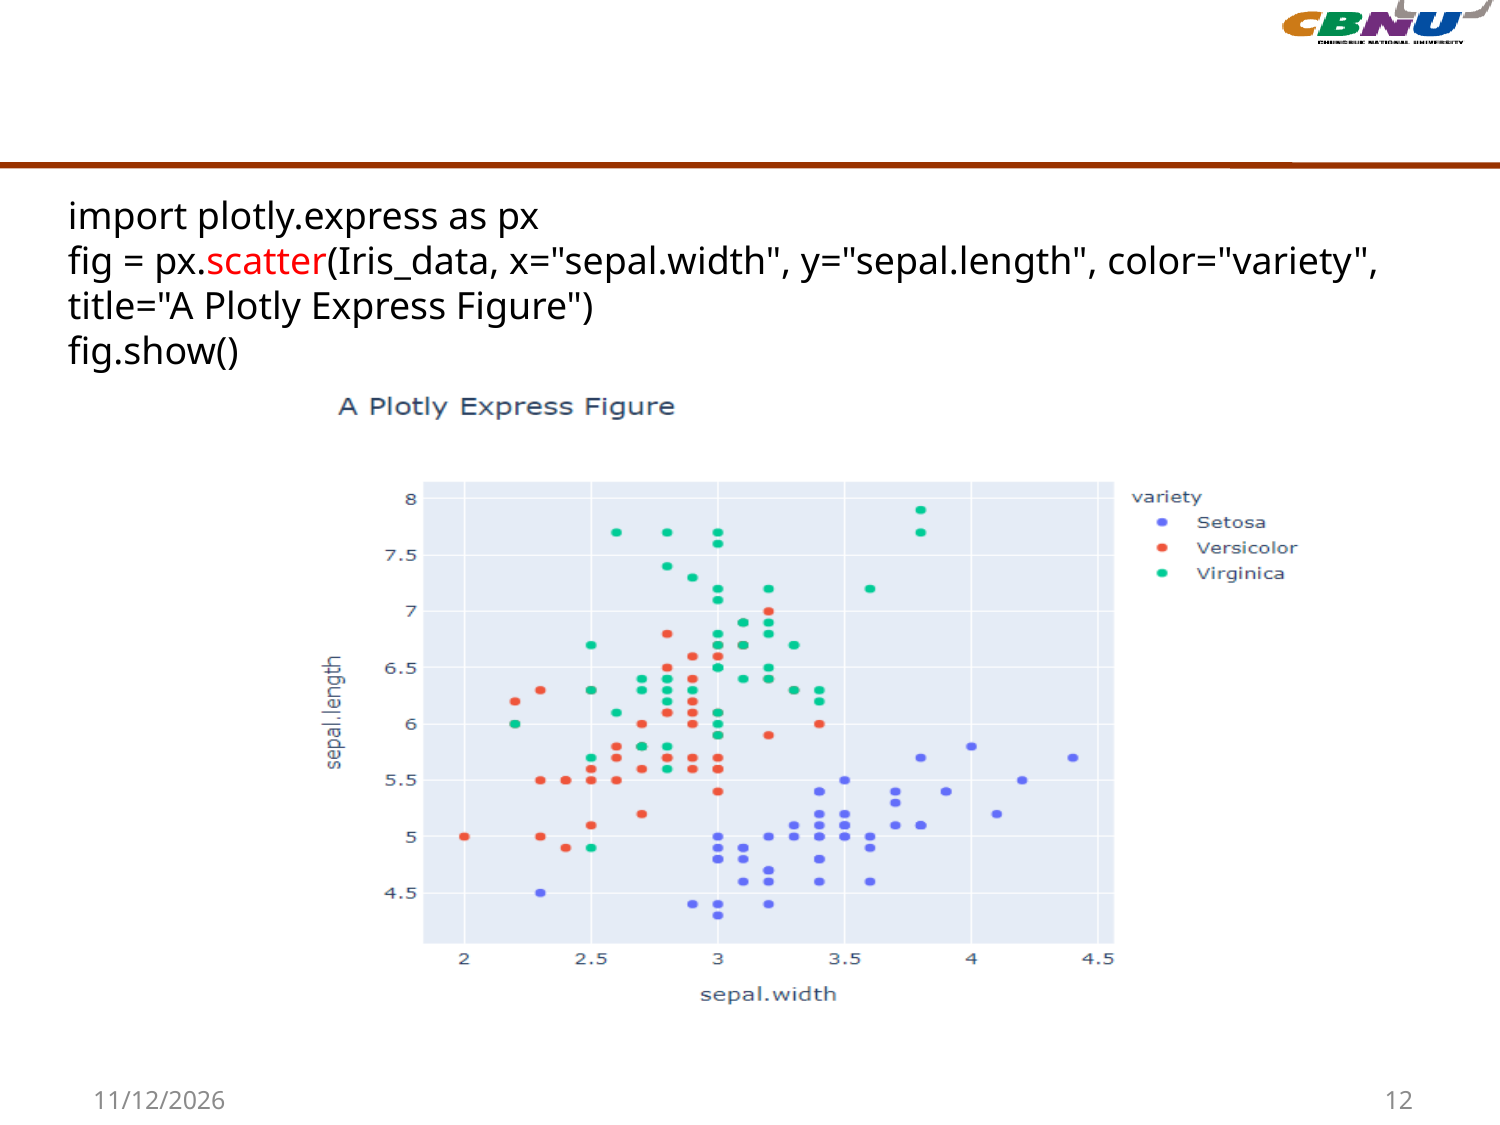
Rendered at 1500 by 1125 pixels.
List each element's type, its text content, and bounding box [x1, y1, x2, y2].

picture [288, 381, 1307, 1013]
picture [1277, 0, 1500, 47]
slide_number 12 [1078, 1078, 1429, 1125]
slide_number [78, 1078, 429, 1125]
text_box import plotly.express as px fig = px.scatter(Iris_data, x="sepal.width", y="sepal.length", color="variety", title="A Plotly Express Figure") fig.show() [53, 184, 1447, 380]
